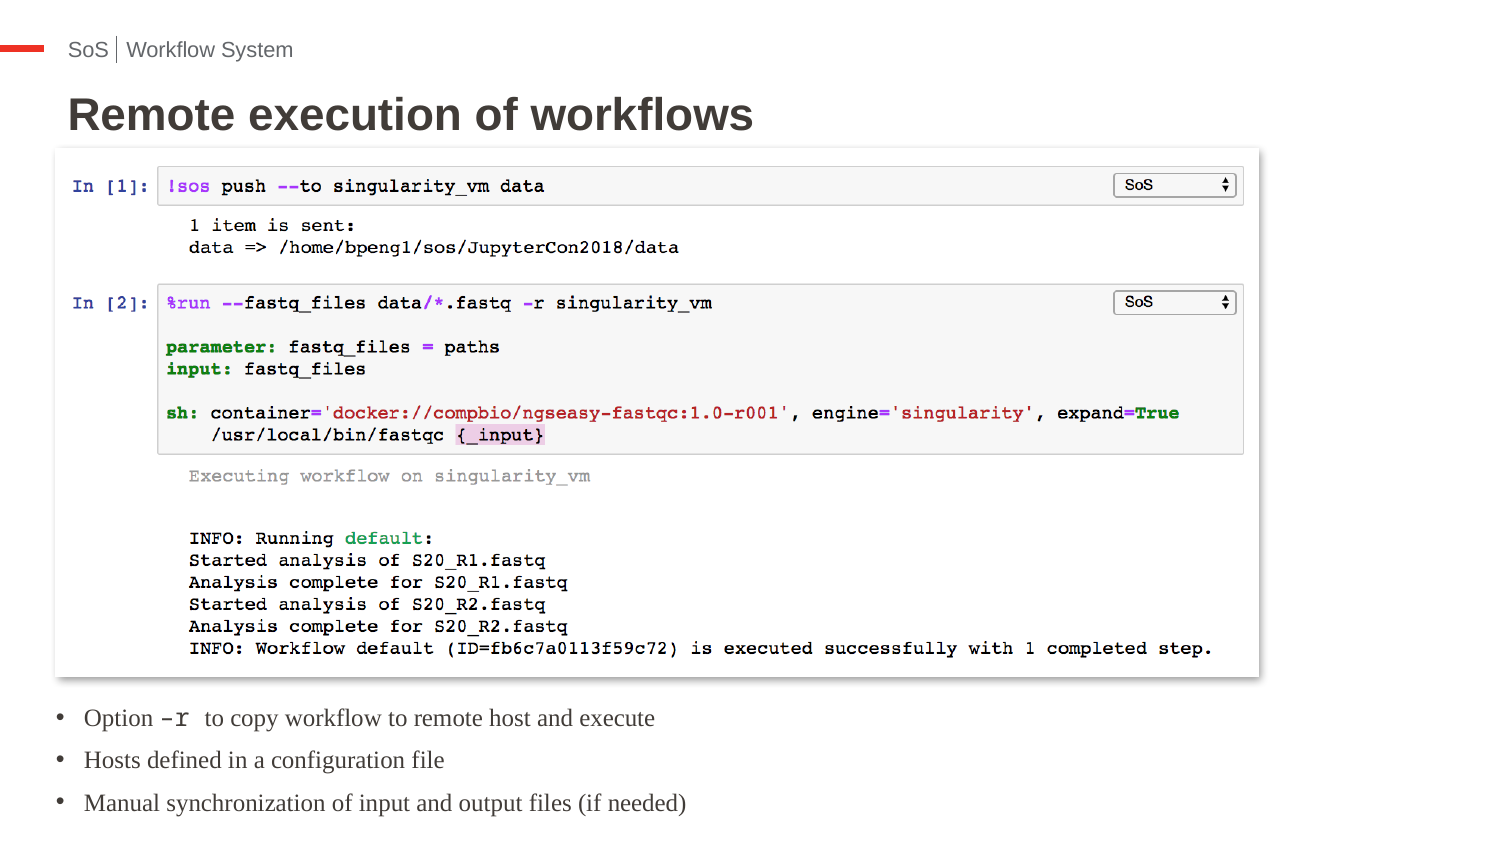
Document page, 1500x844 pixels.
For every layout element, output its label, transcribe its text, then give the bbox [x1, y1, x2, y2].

list Workflow System [126, 35, 611, 62]
picture [55, 148, 1260, 677]
text_box [67, 84, 1433, 190]
text_box Option –r to copy workflow to remote host and execute Hosts defined in a configuration file Manual synchronization of input and output files (if needed) [55, 684, 803, 817]
